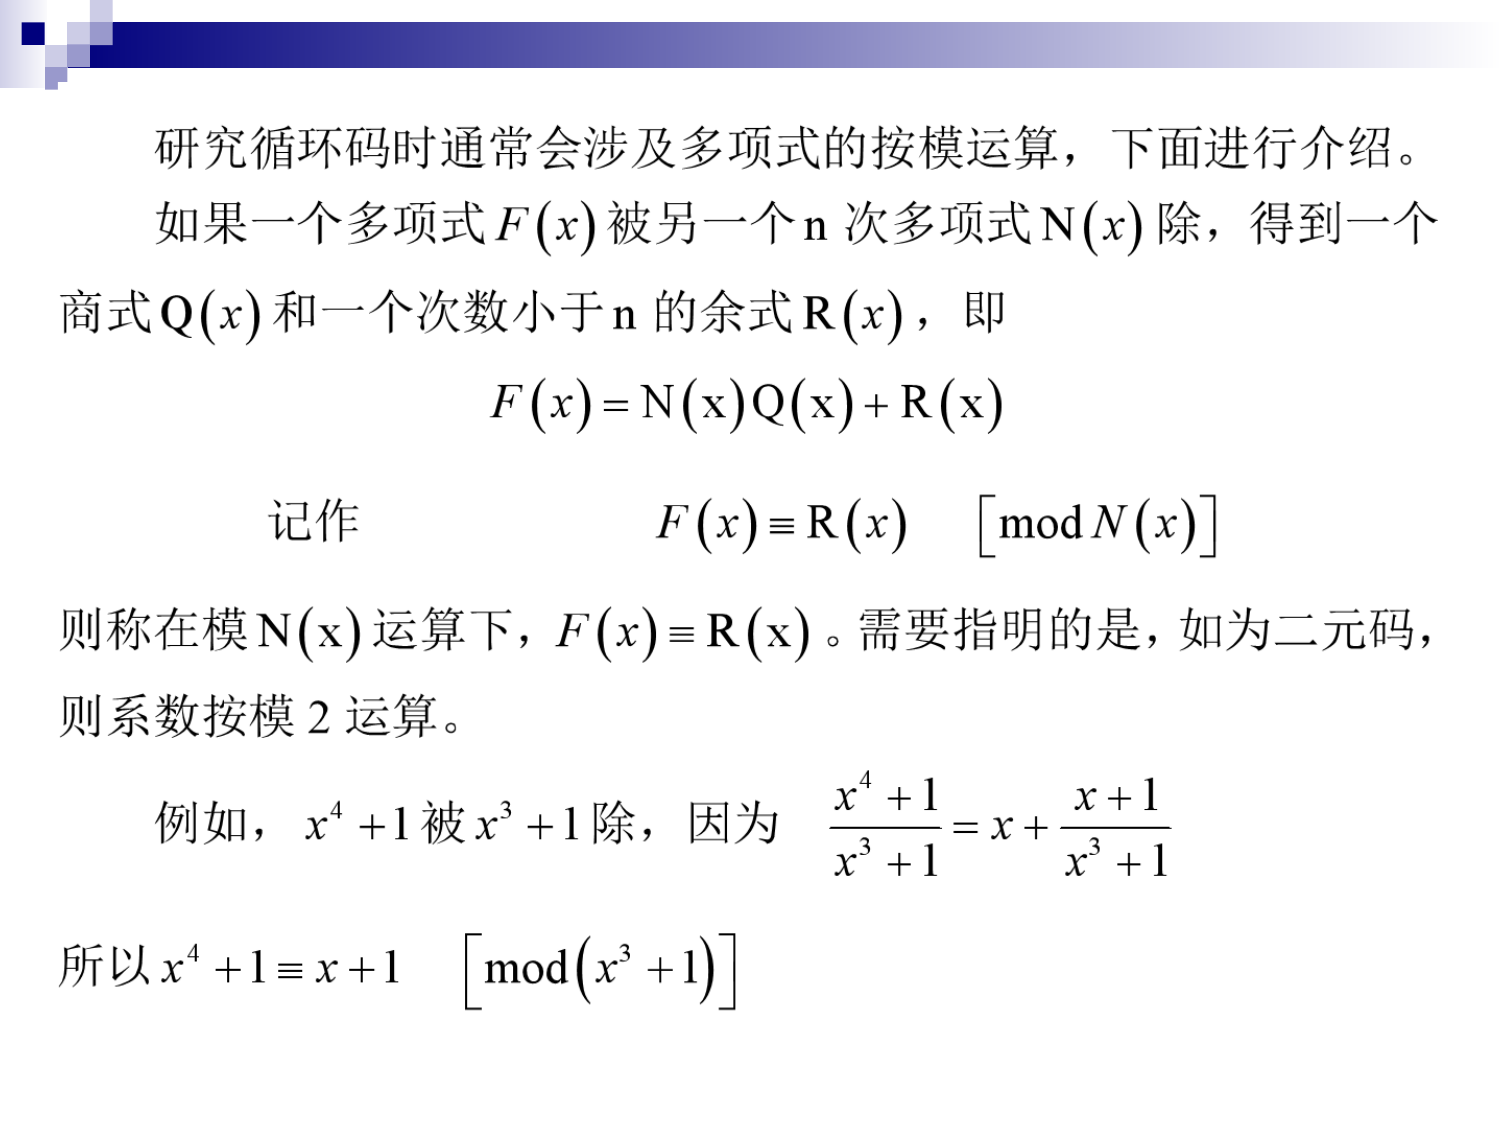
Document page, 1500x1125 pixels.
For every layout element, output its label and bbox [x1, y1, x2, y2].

text_box [57, 82, 1443, 1043]
